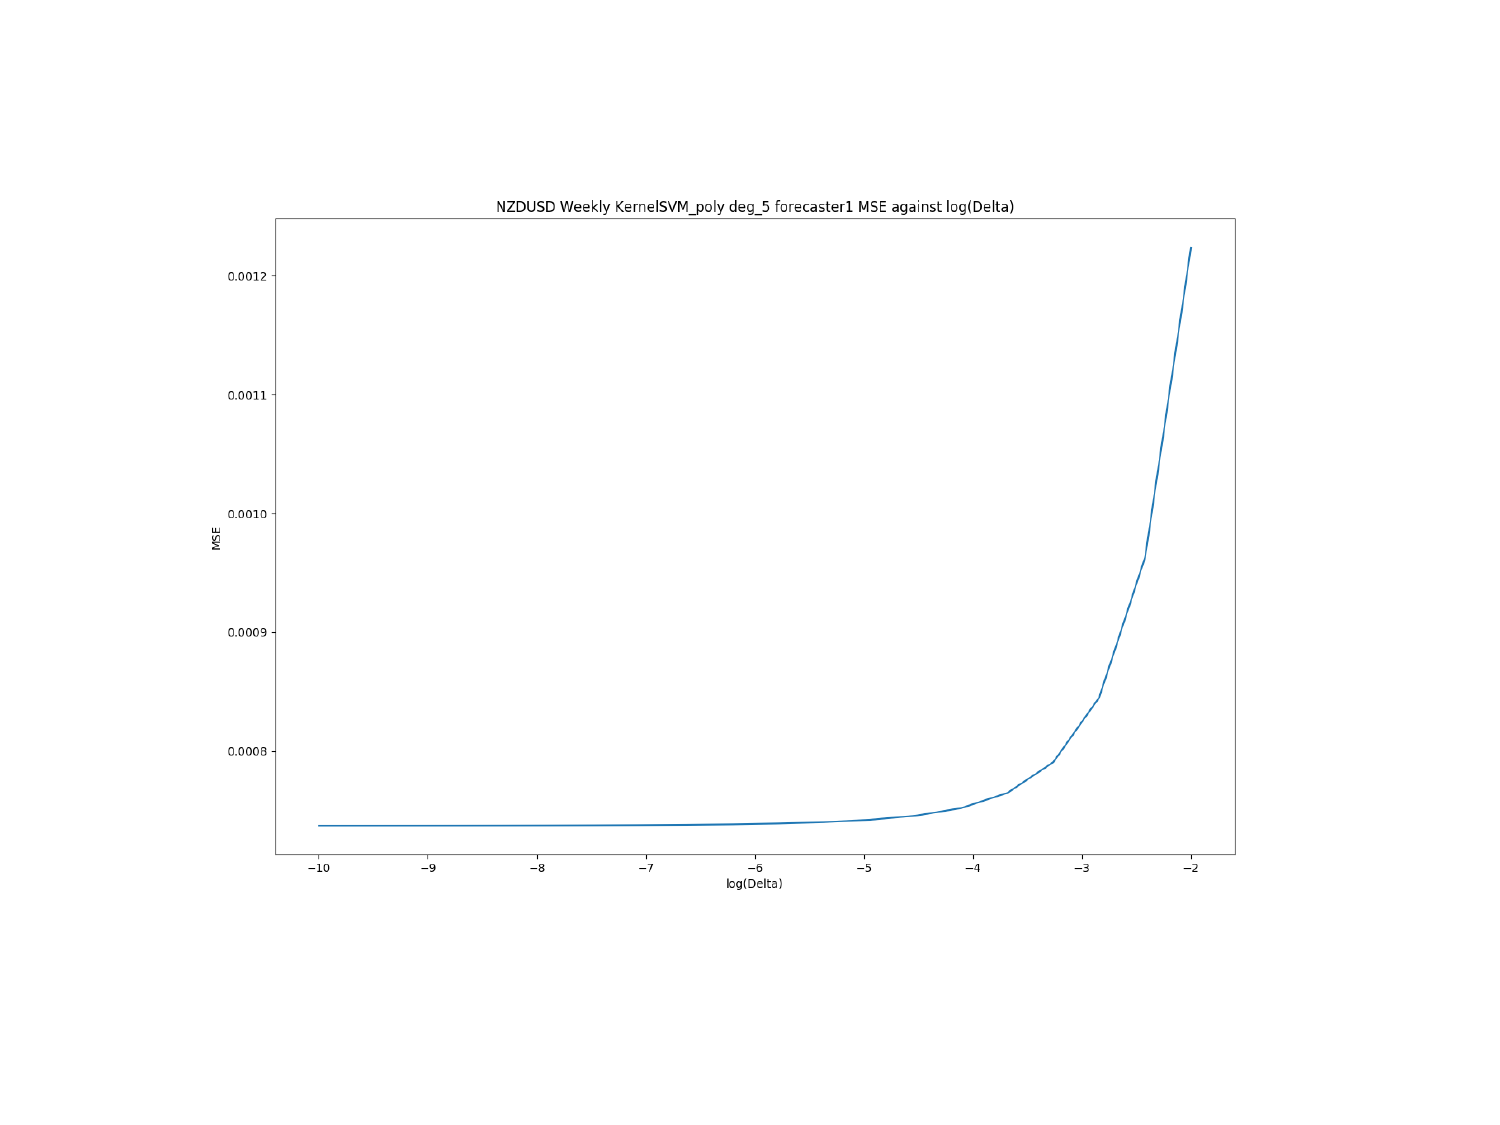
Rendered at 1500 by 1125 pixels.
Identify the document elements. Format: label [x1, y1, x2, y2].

picture [119, 119, 1358, 946]
